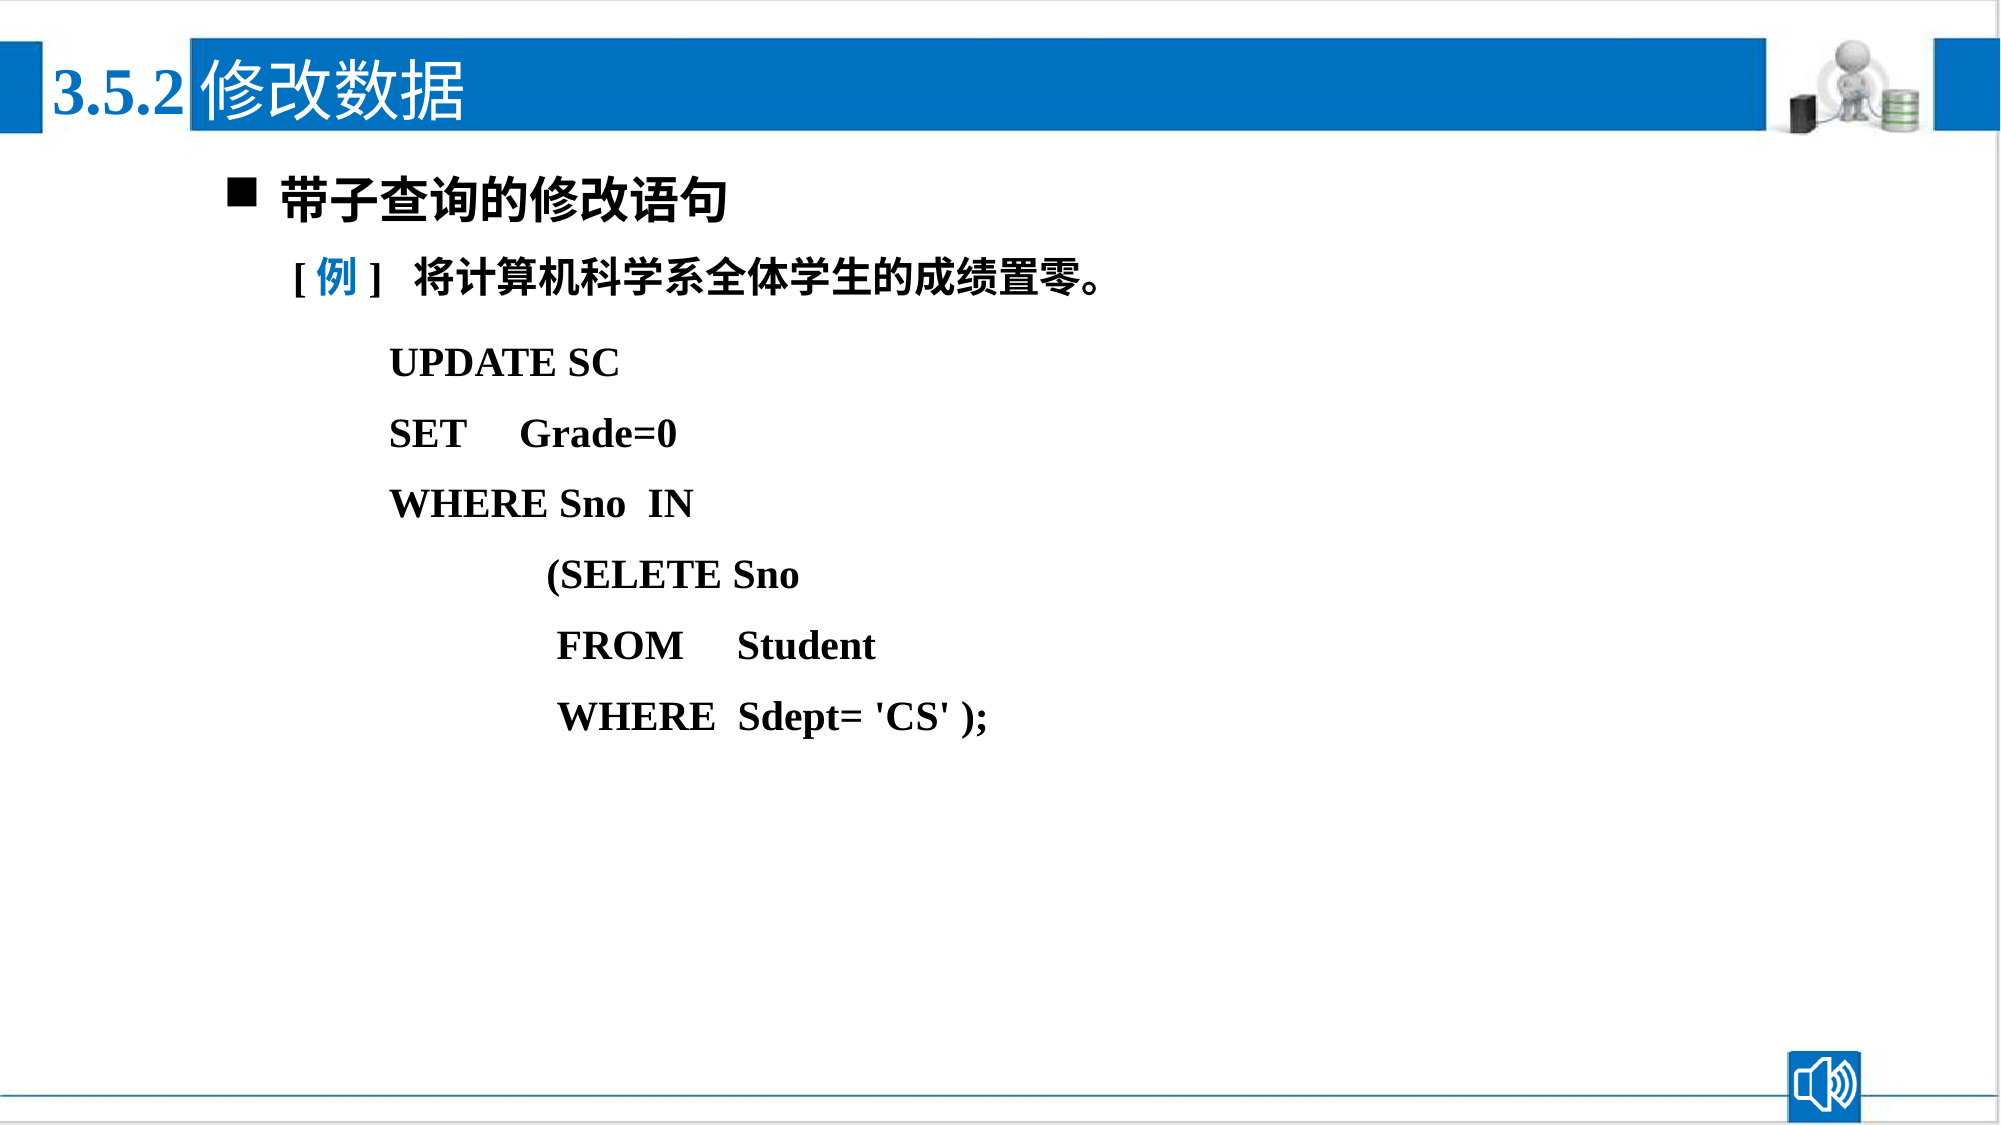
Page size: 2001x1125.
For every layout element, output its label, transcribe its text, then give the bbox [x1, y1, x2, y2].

text_box 3.5.2 [37, 40, 211, 136]
text_box [例] 将计算机科学系全体学生的成绩置零。 [267, 243, 1768, 309]
text_box 修改数据 [184, 41, 894, 136]
text_box 带子查询的修改语句 [208, 160, 1709, 236]
picture [0, 0, 2001, 1125]
text_box UPDATE SC SET Grade=0 WHERE Sno IN (SELETE Sno FROM Student WHERE Sdept= 'CS' ); [373, 327, 1875, 747]
